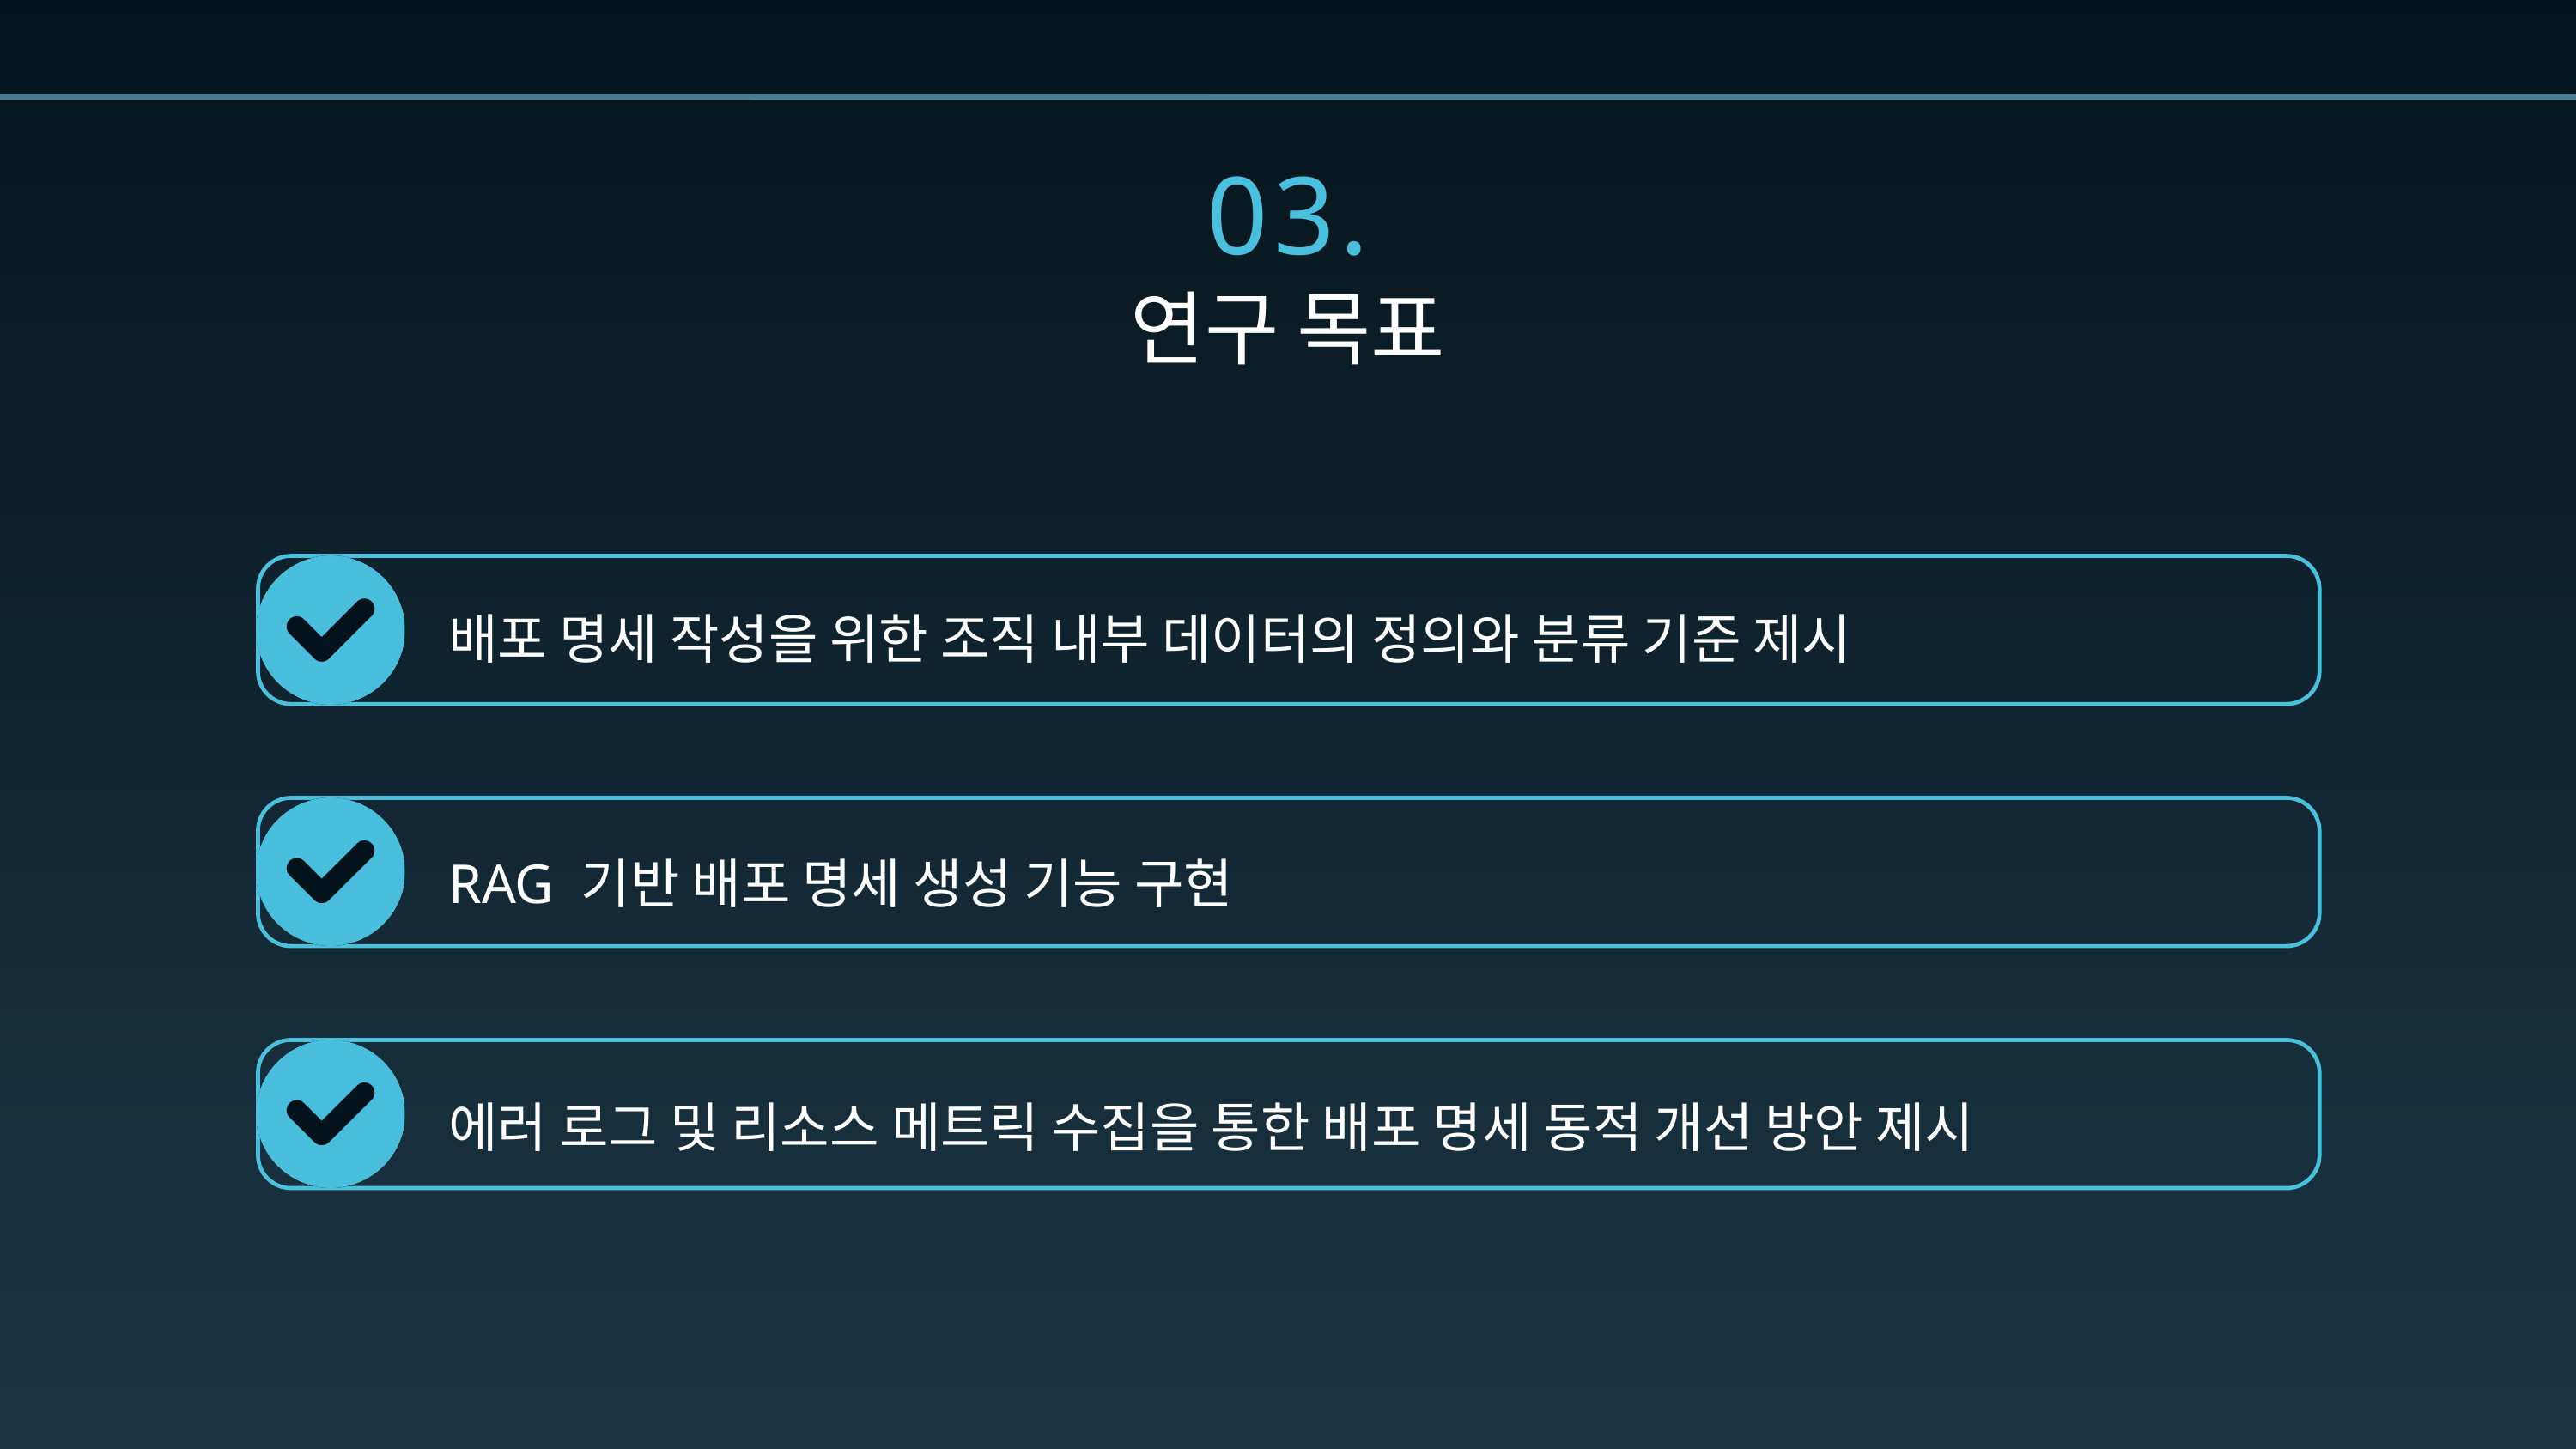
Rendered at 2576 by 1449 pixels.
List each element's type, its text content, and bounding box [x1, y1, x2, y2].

text_box 03. [1186, 136, 1390, 276]
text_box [258, 555, 2320, 705]
text_box 연구 목표 [0, 278, 2576, 375]
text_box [258, 1040, 2320, 1189]
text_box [258, 797, 2320, 947]
